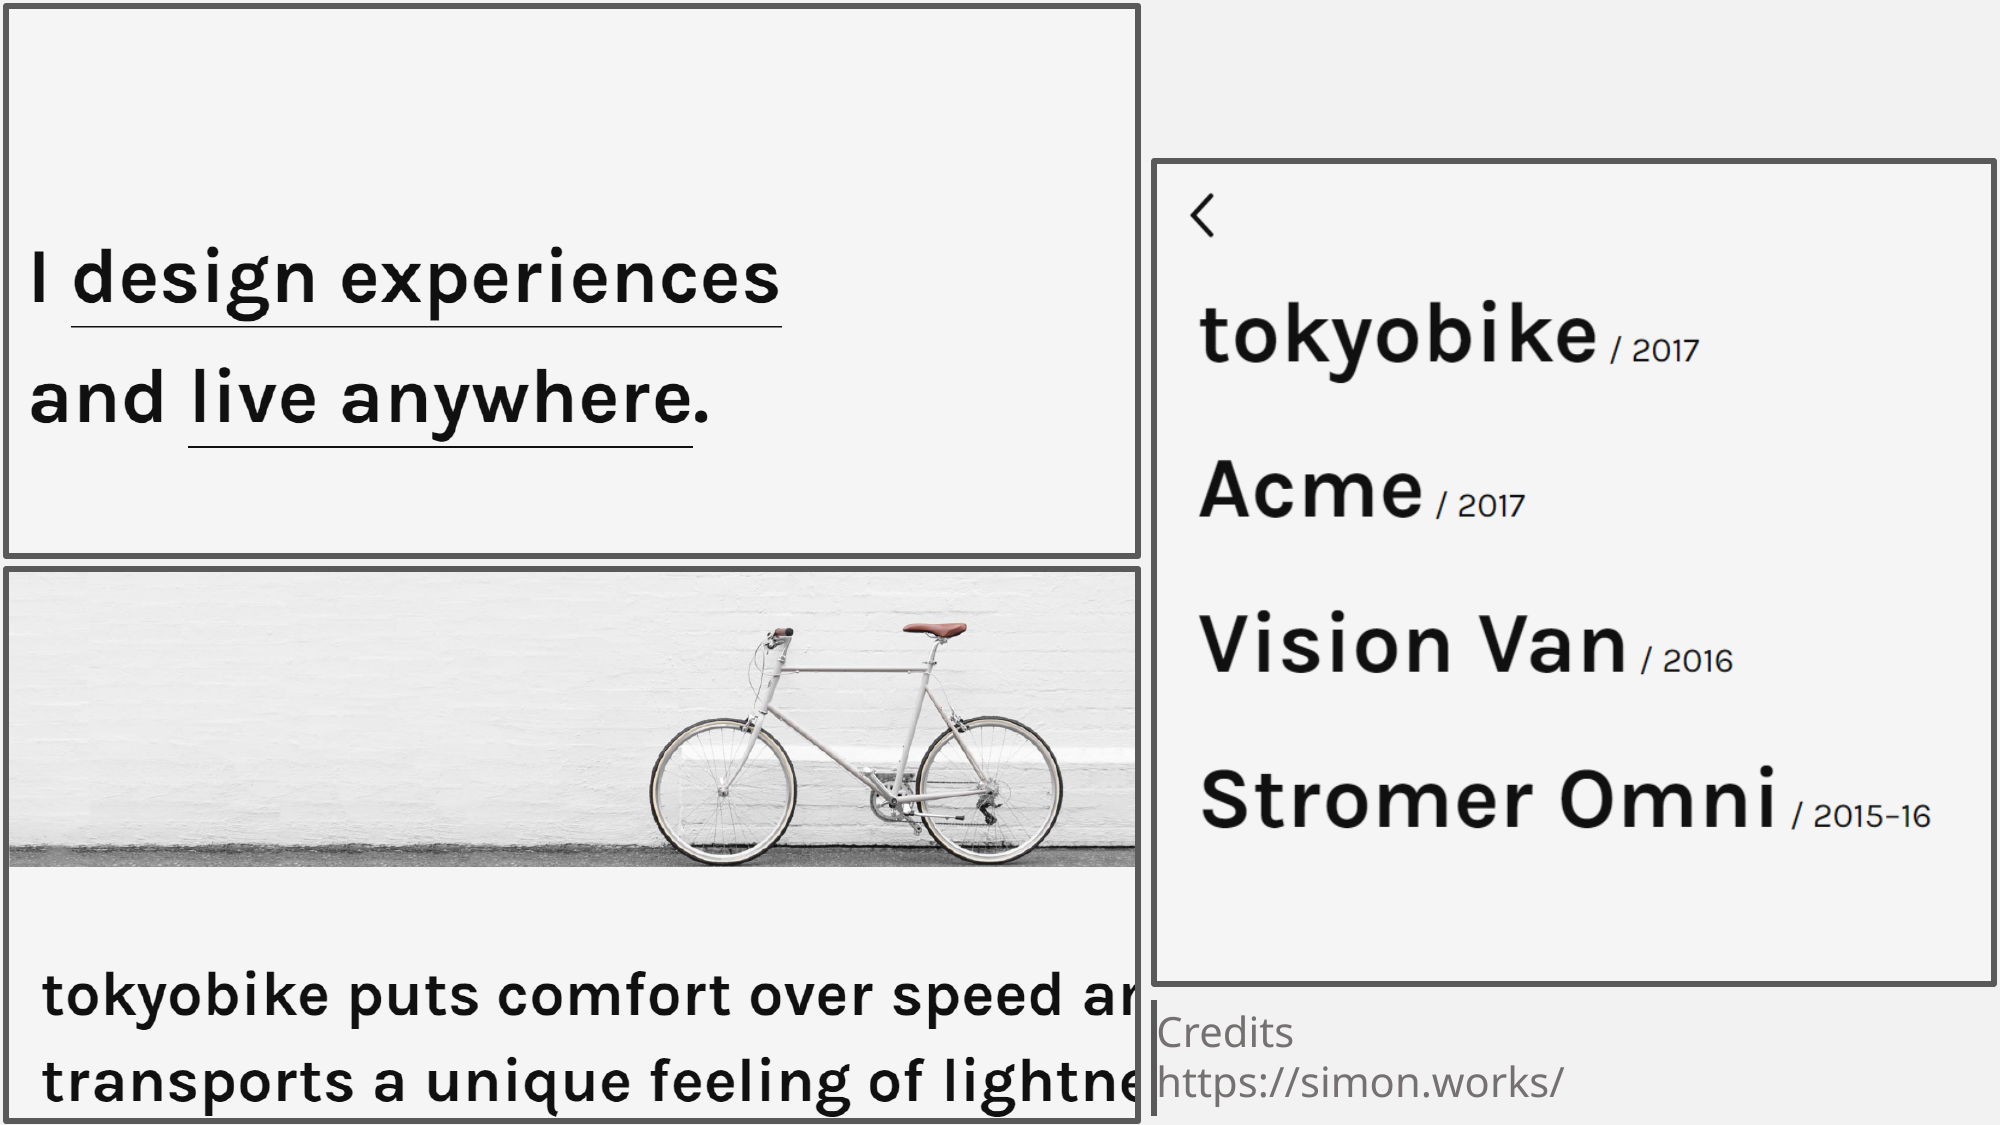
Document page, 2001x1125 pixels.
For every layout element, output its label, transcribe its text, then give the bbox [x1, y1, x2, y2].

picture [9, 572, 1136, 1119]
picture [9, 8, 1136, 554]
picture [1157, 163, 1991, 981]
text_box Credits https://simon.works/ [1141, 997, 1581, 1113]
